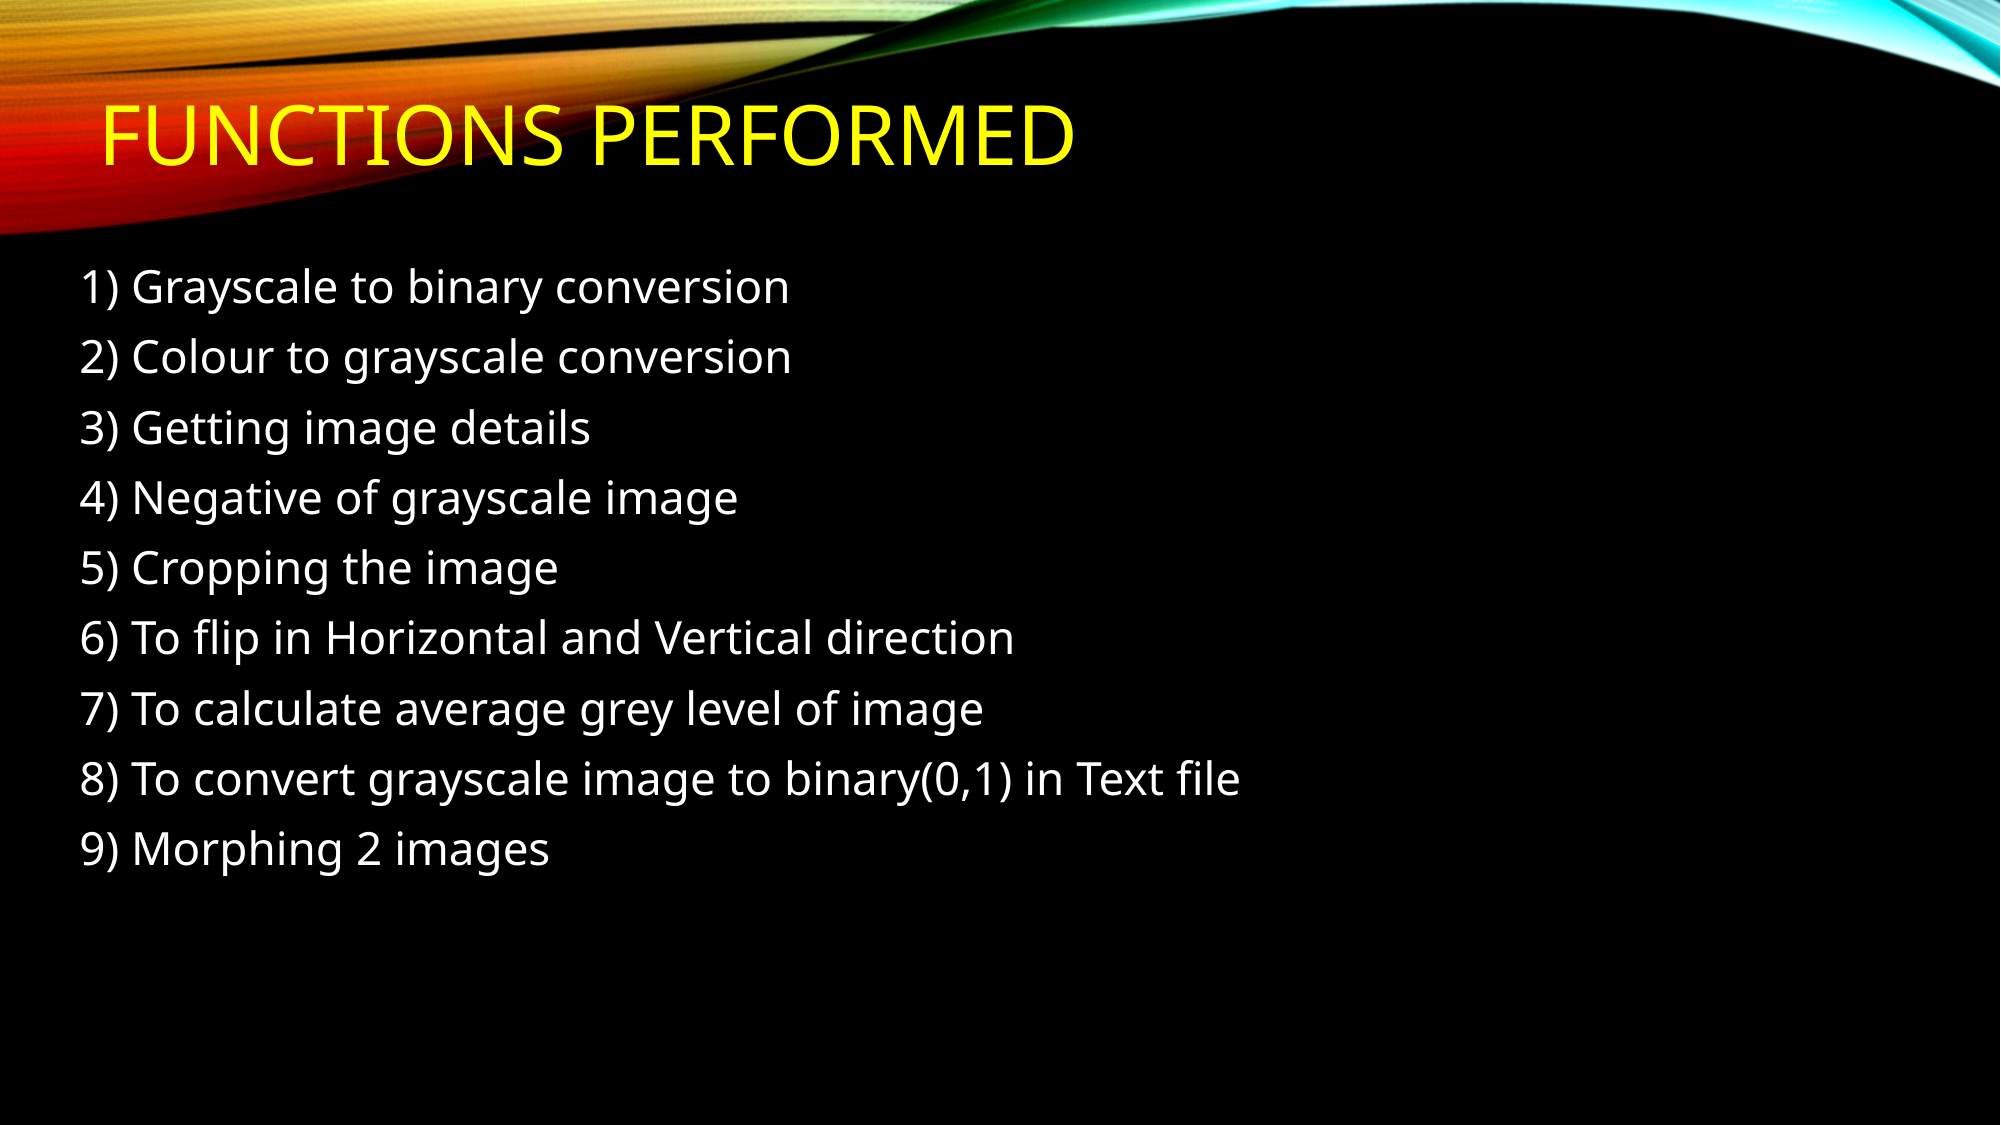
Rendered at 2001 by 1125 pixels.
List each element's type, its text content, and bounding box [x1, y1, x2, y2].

picture [0, 0, 2000, 237]
list 1) Grayscale to binary conversion 2) Colour to grayscale conversion 3) Getting image details 4) Negative of grayscale image 5) Cropping the image 6) To flip in Horizontal and Vertical direction 7) To calculate average grey level of image 8) To convert grayscale image to binary(0,1) in Text file 9) Morphing 2 images [64, 256, 1840, 917]
title Functions performed [83, 32, 1496, 245]
